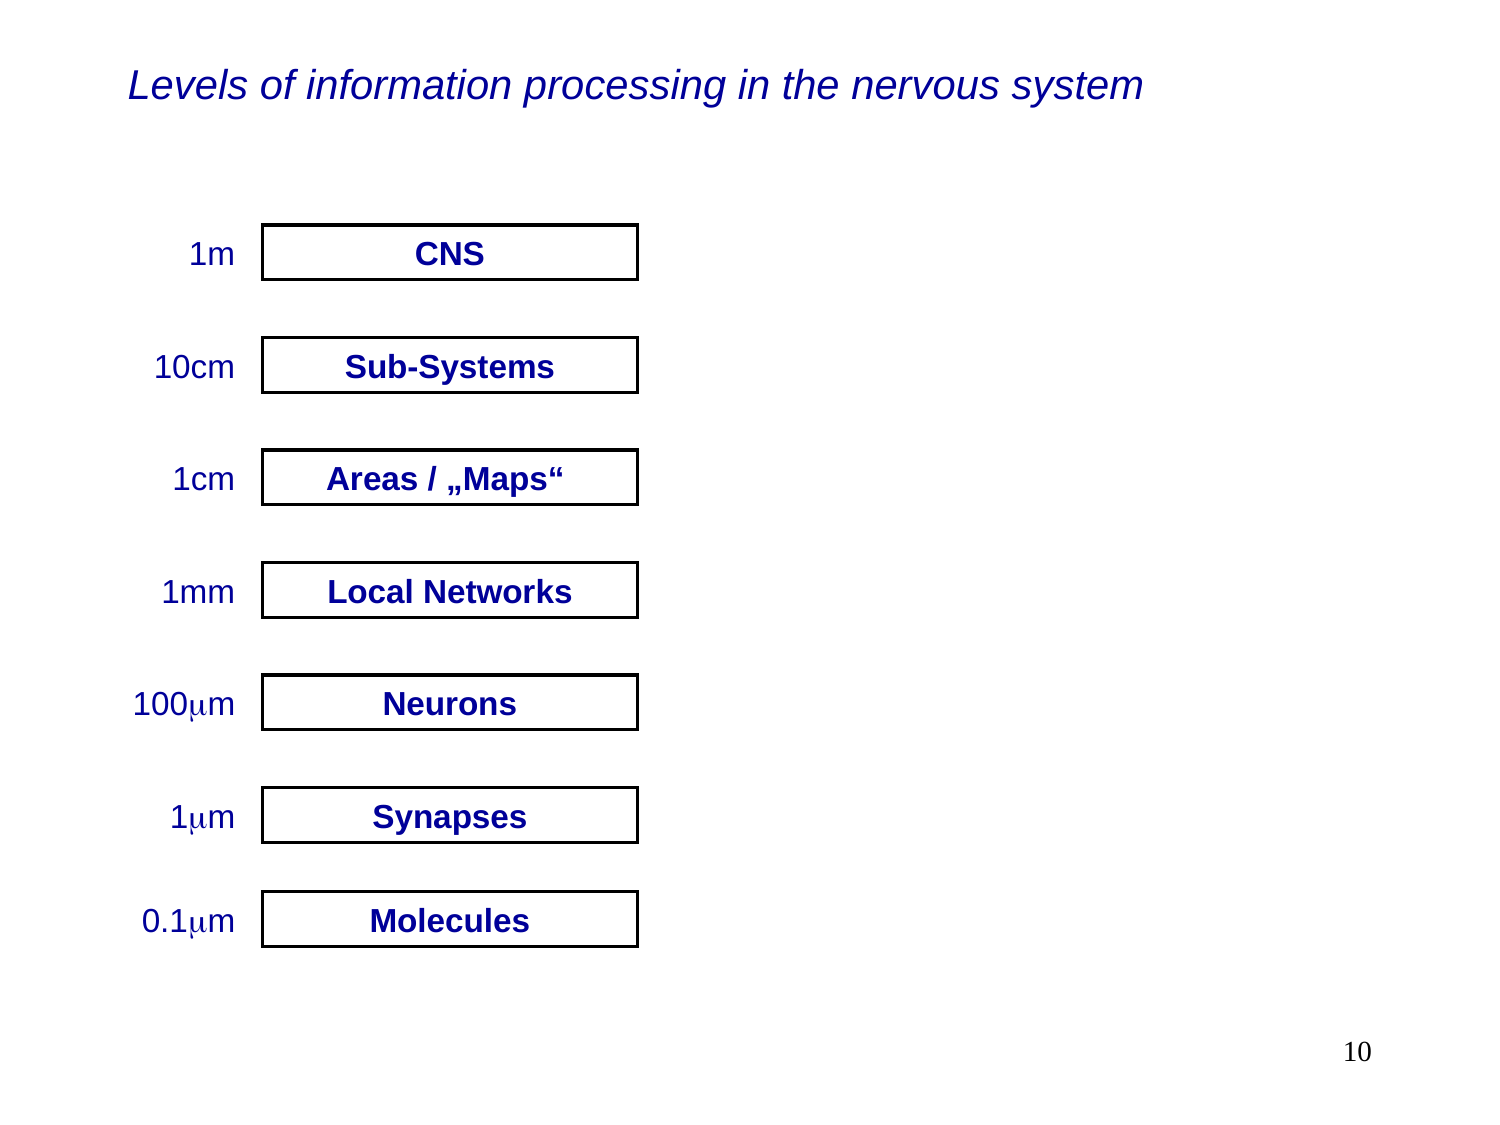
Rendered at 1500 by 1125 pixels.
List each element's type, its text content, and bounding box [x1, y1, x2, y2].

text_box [99, 337, 638, 396]
title Levels of information processing in the nervous system [112, 62, 1275, 144]
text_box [99, 787, 638, 846]
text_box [99, 891, 638, 951]
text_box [99, 449, 638, 509]
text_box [99, 224, 638, 284]
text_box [99, 562, 638, 621]
slide_number 10 [1074, 1025, 1388, 1100]
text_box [99, 674, 638, 734]
